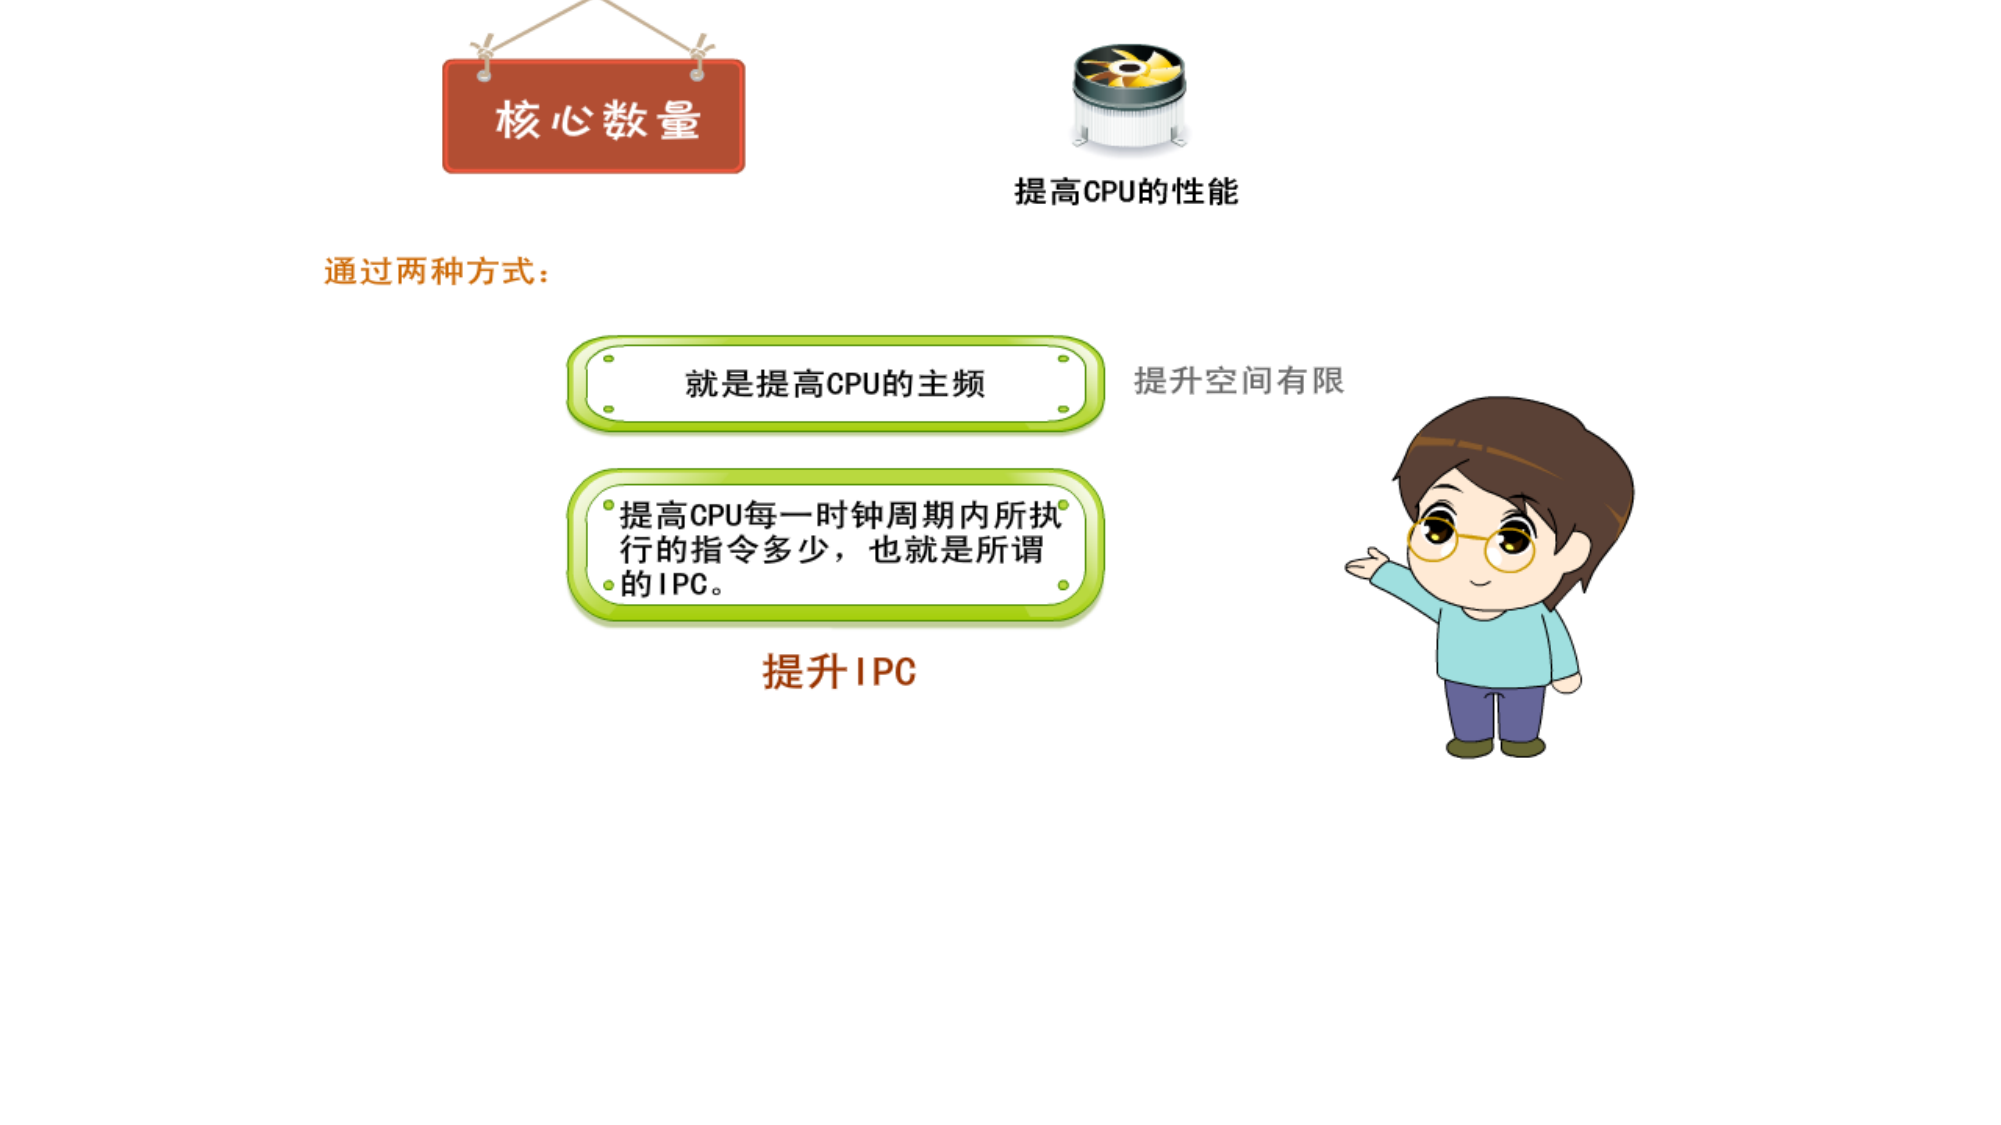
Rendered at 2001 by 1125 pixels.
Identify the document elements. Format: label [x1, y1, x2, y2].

picture [280, 0, 1737, 783]
